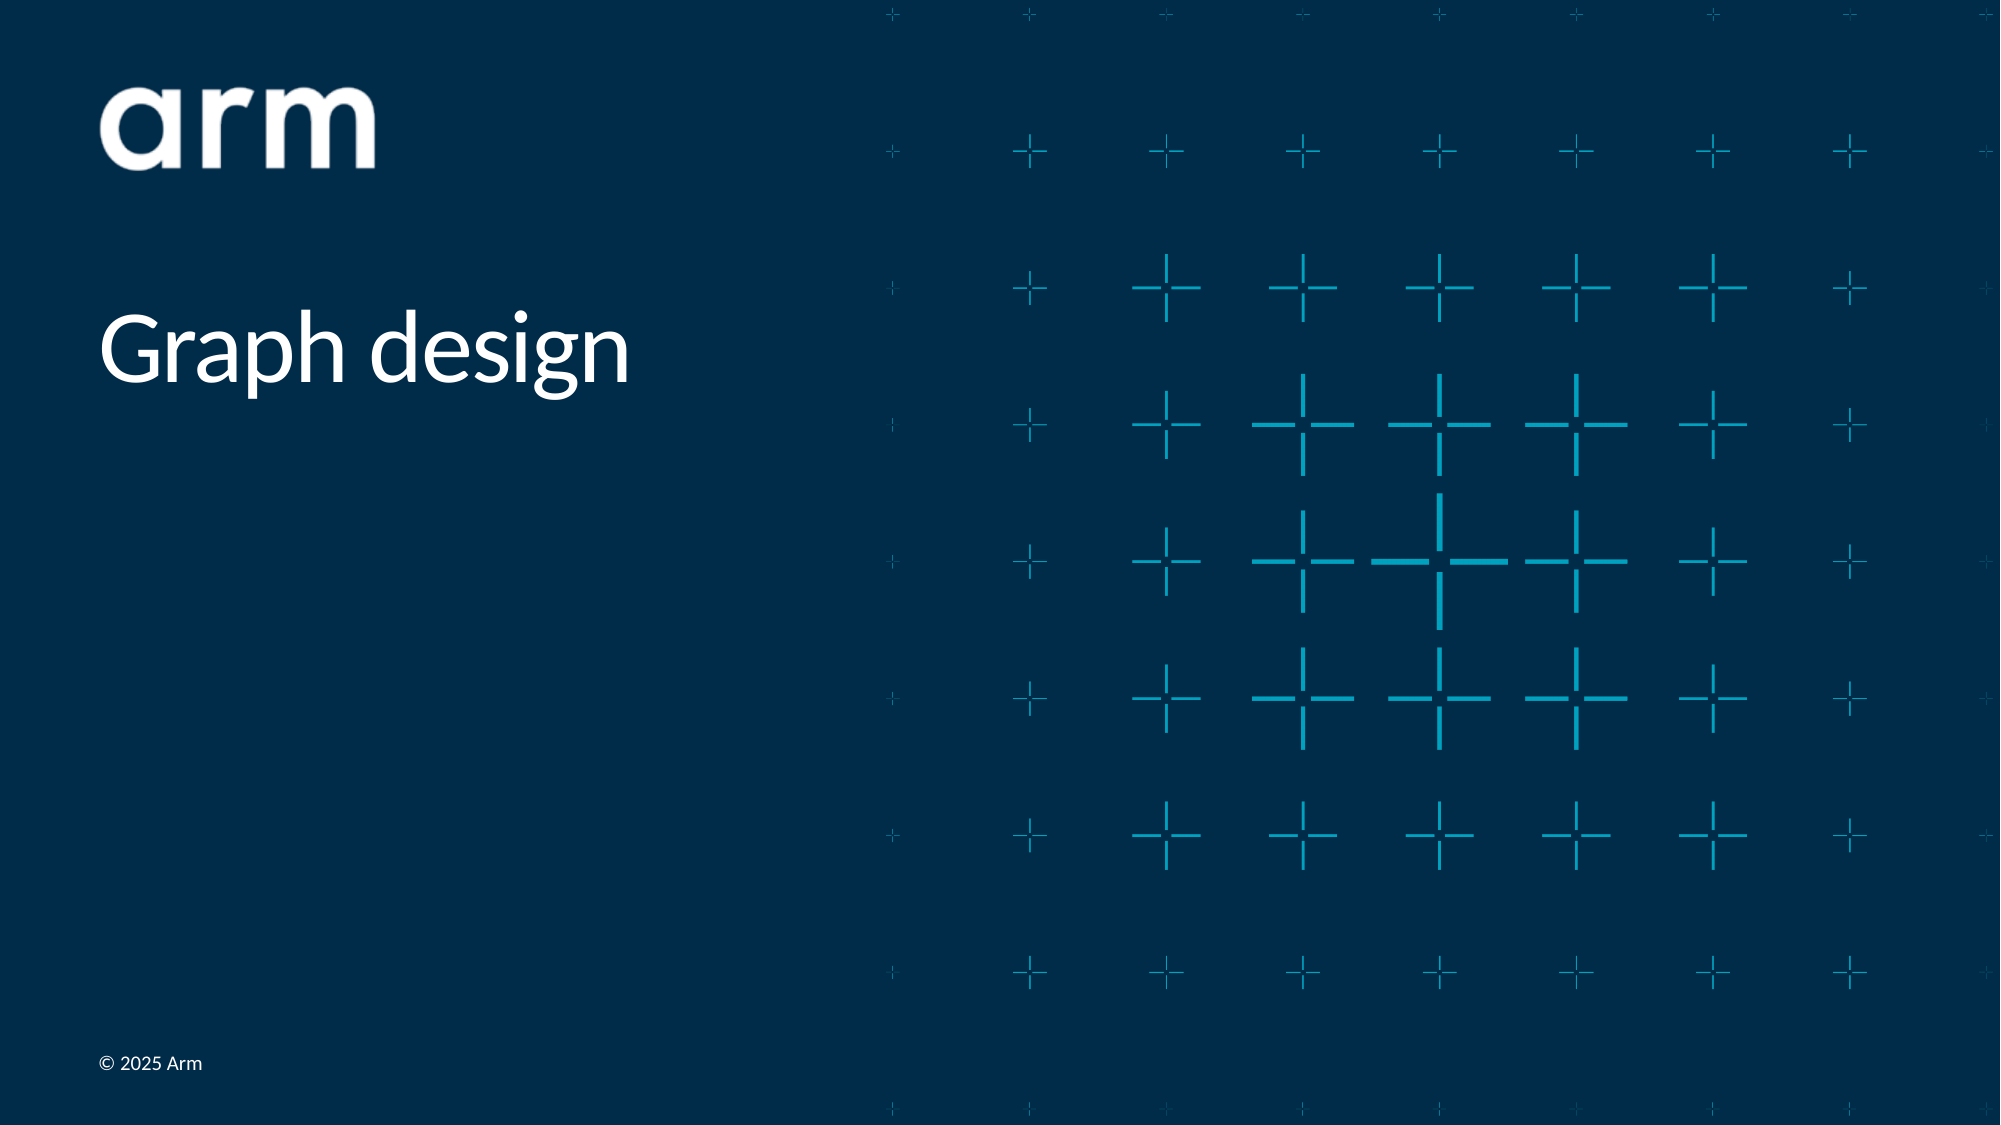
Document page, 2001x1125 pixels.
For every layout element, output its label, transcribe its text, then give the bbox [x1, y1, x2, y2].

picture [878, 0, 2000, 1125]
picture [98, 85, 378, 173]
title Graph design [98, 297, 1115, 720]
